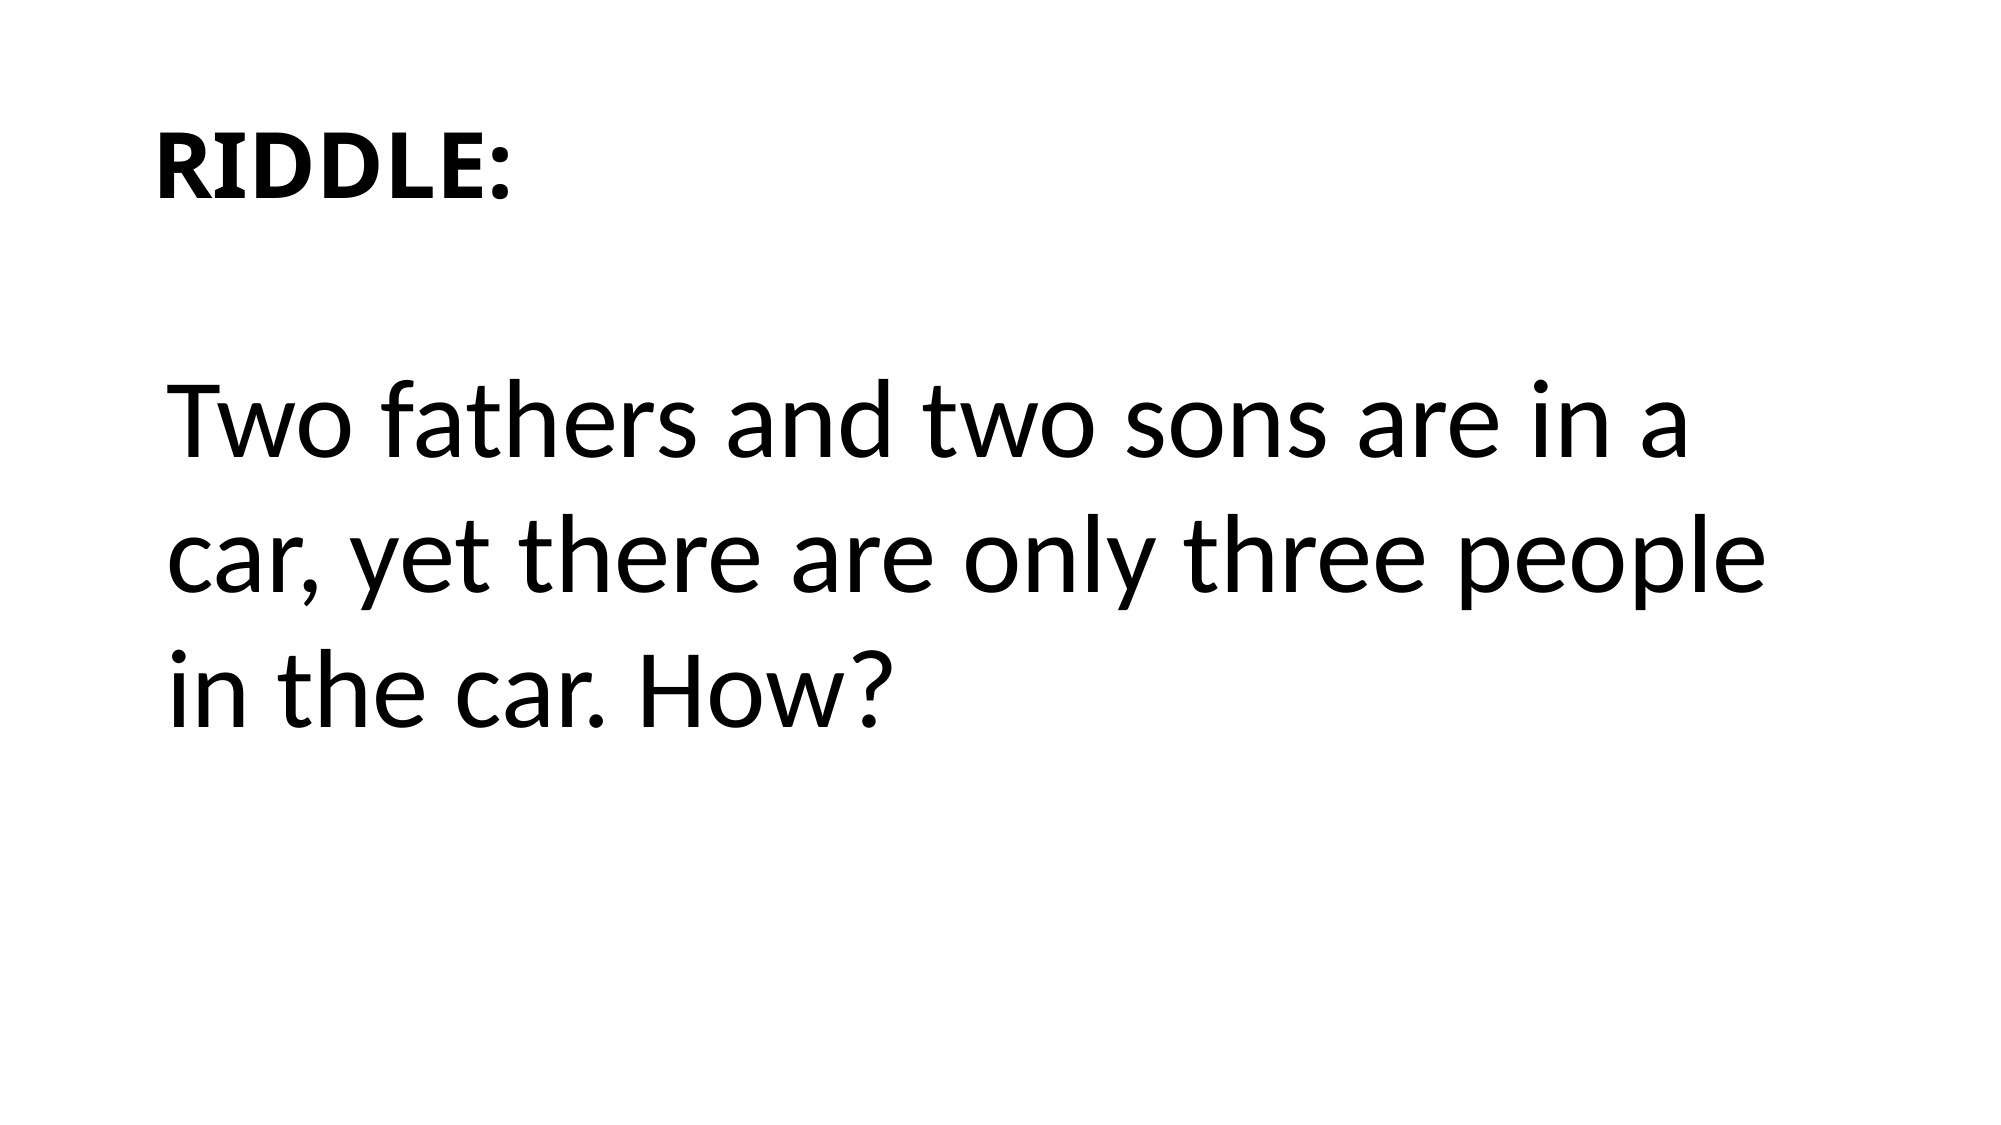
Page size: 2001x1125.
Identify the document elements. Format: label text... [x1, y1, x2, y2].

title RIDDLE: [137, 59, 1863, 278]
text_box Two fathers and two sons are in a car, yet there are only three people in the car. How? [151, 337, 1844, 758]
